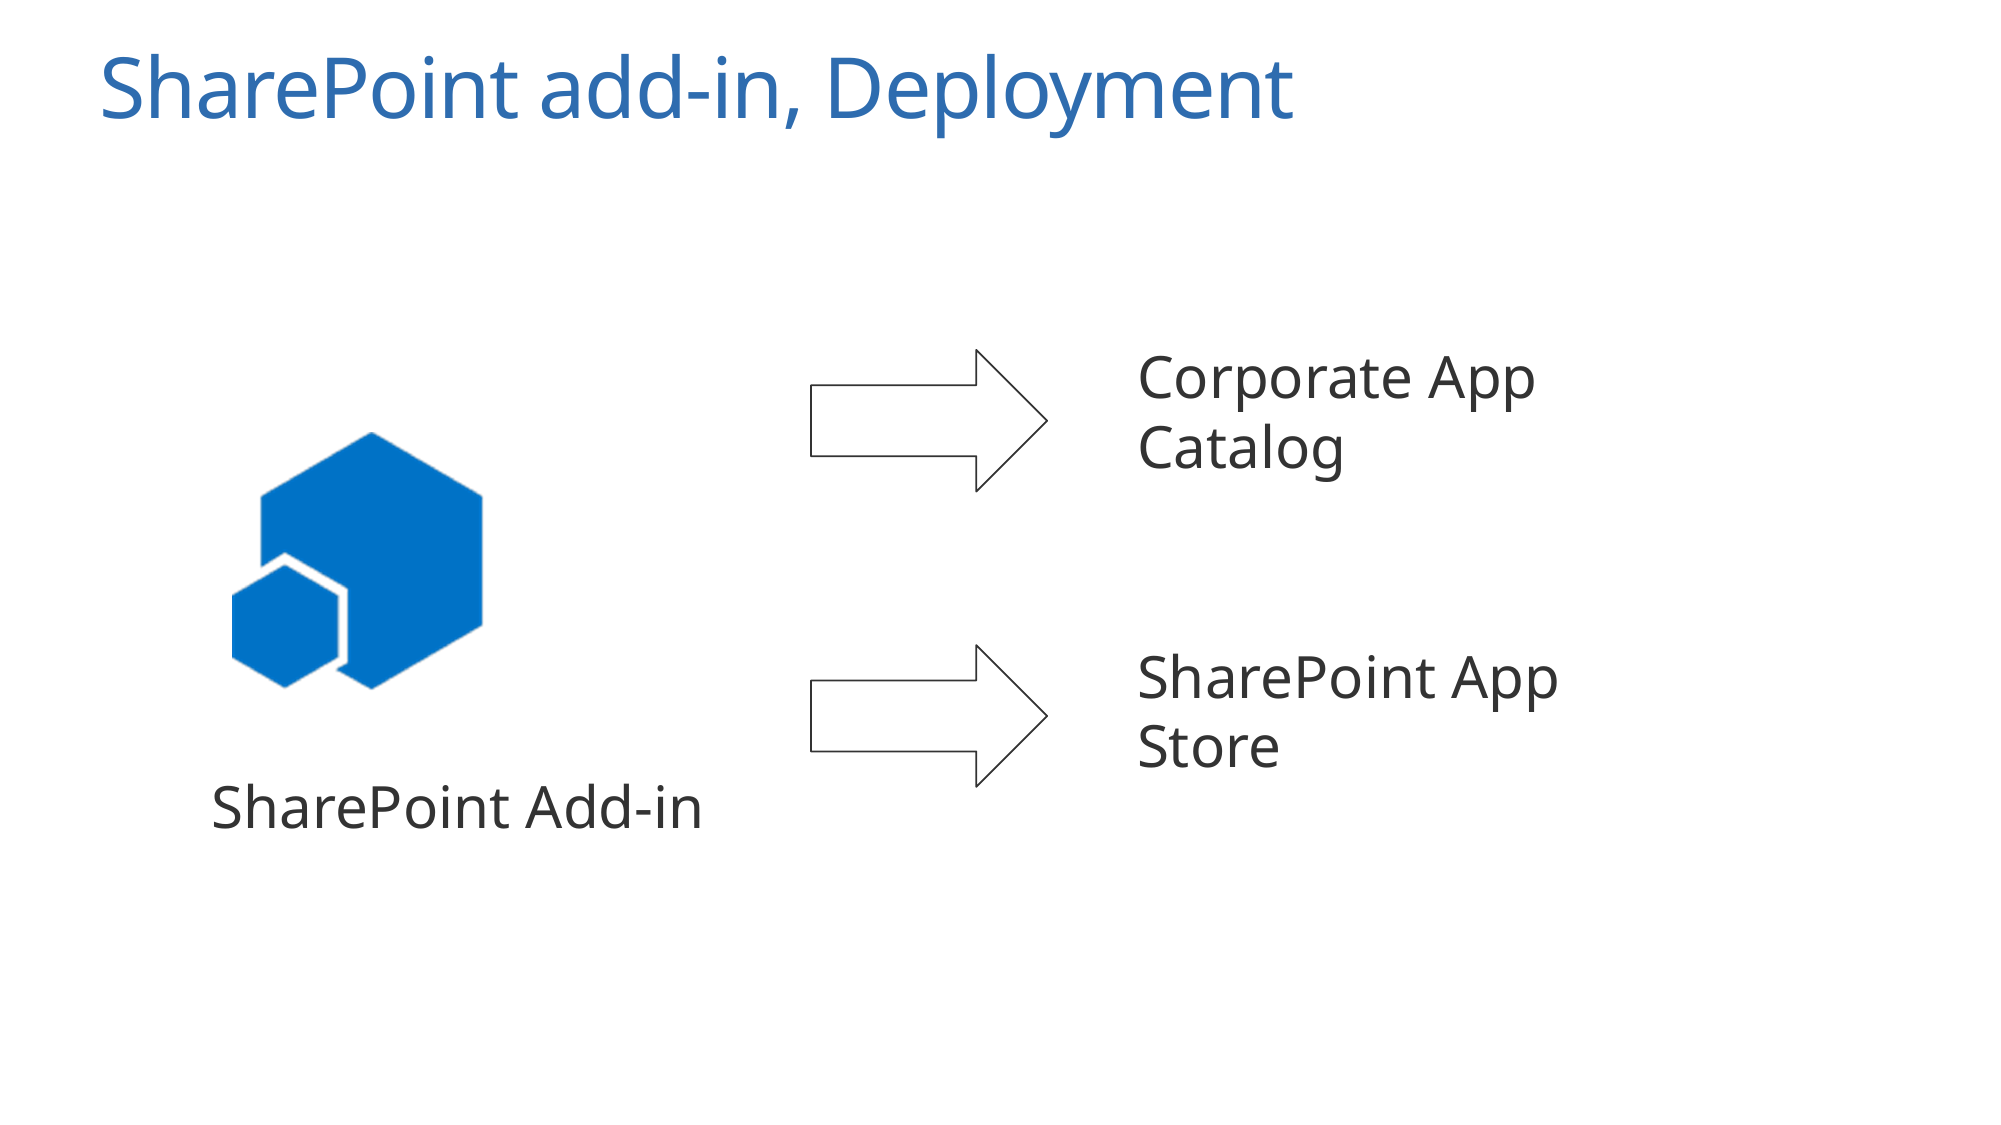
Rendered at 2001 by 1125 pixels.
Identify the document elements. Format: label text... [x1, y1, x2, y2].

text_box SharePoint Add-in [196, 763, 778, 848]
text_box [810, 644, 1048, 788]
picture [231, 432, 485, 692]
text_box SharePoint add-in, Deployment [85, 38, 1915, 161]
text_box [810, 349, 1048, 493]
text_box Corporate App Catalog SharePoint App Store [1122, 332, 1595, 787]
